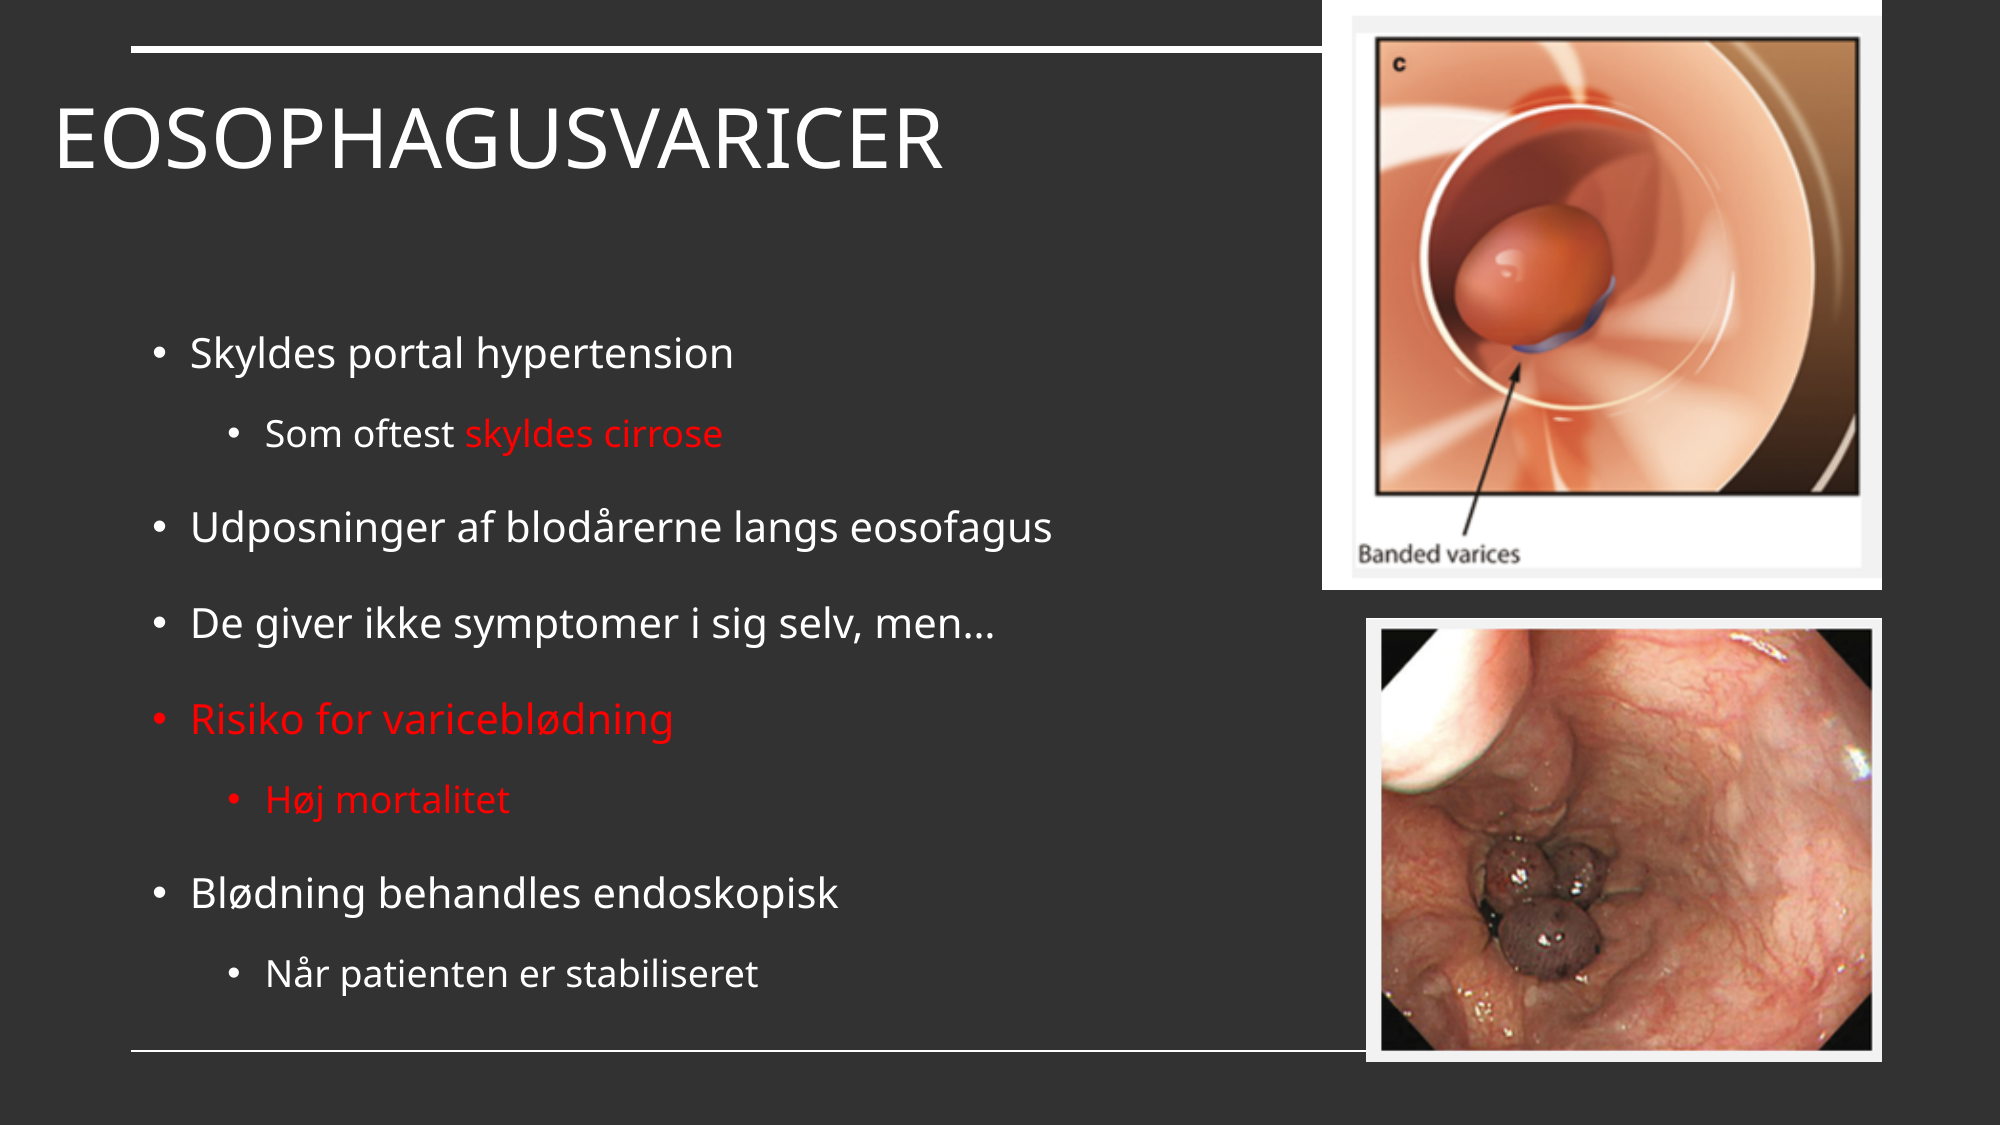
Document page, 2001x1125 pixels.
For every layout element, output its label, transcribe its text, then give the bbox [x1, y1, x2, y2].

title Eosophagusvaricer [37, 77, 1322, 292]
list Skyldes portal hypertension Som oftest skyldes cirrose Udposninger af blodårerne langs eosofagus De giver ikke symptomer i sig selv, men… Risiko for variceblødning Høj mortalitet Blødning behandles endoskopisk Når patienten er stabiliseret [137, 294, 1280, 1051]
picture [1322, 0, 1882, 590]
picture [1366, 618, 1882, 1063]
